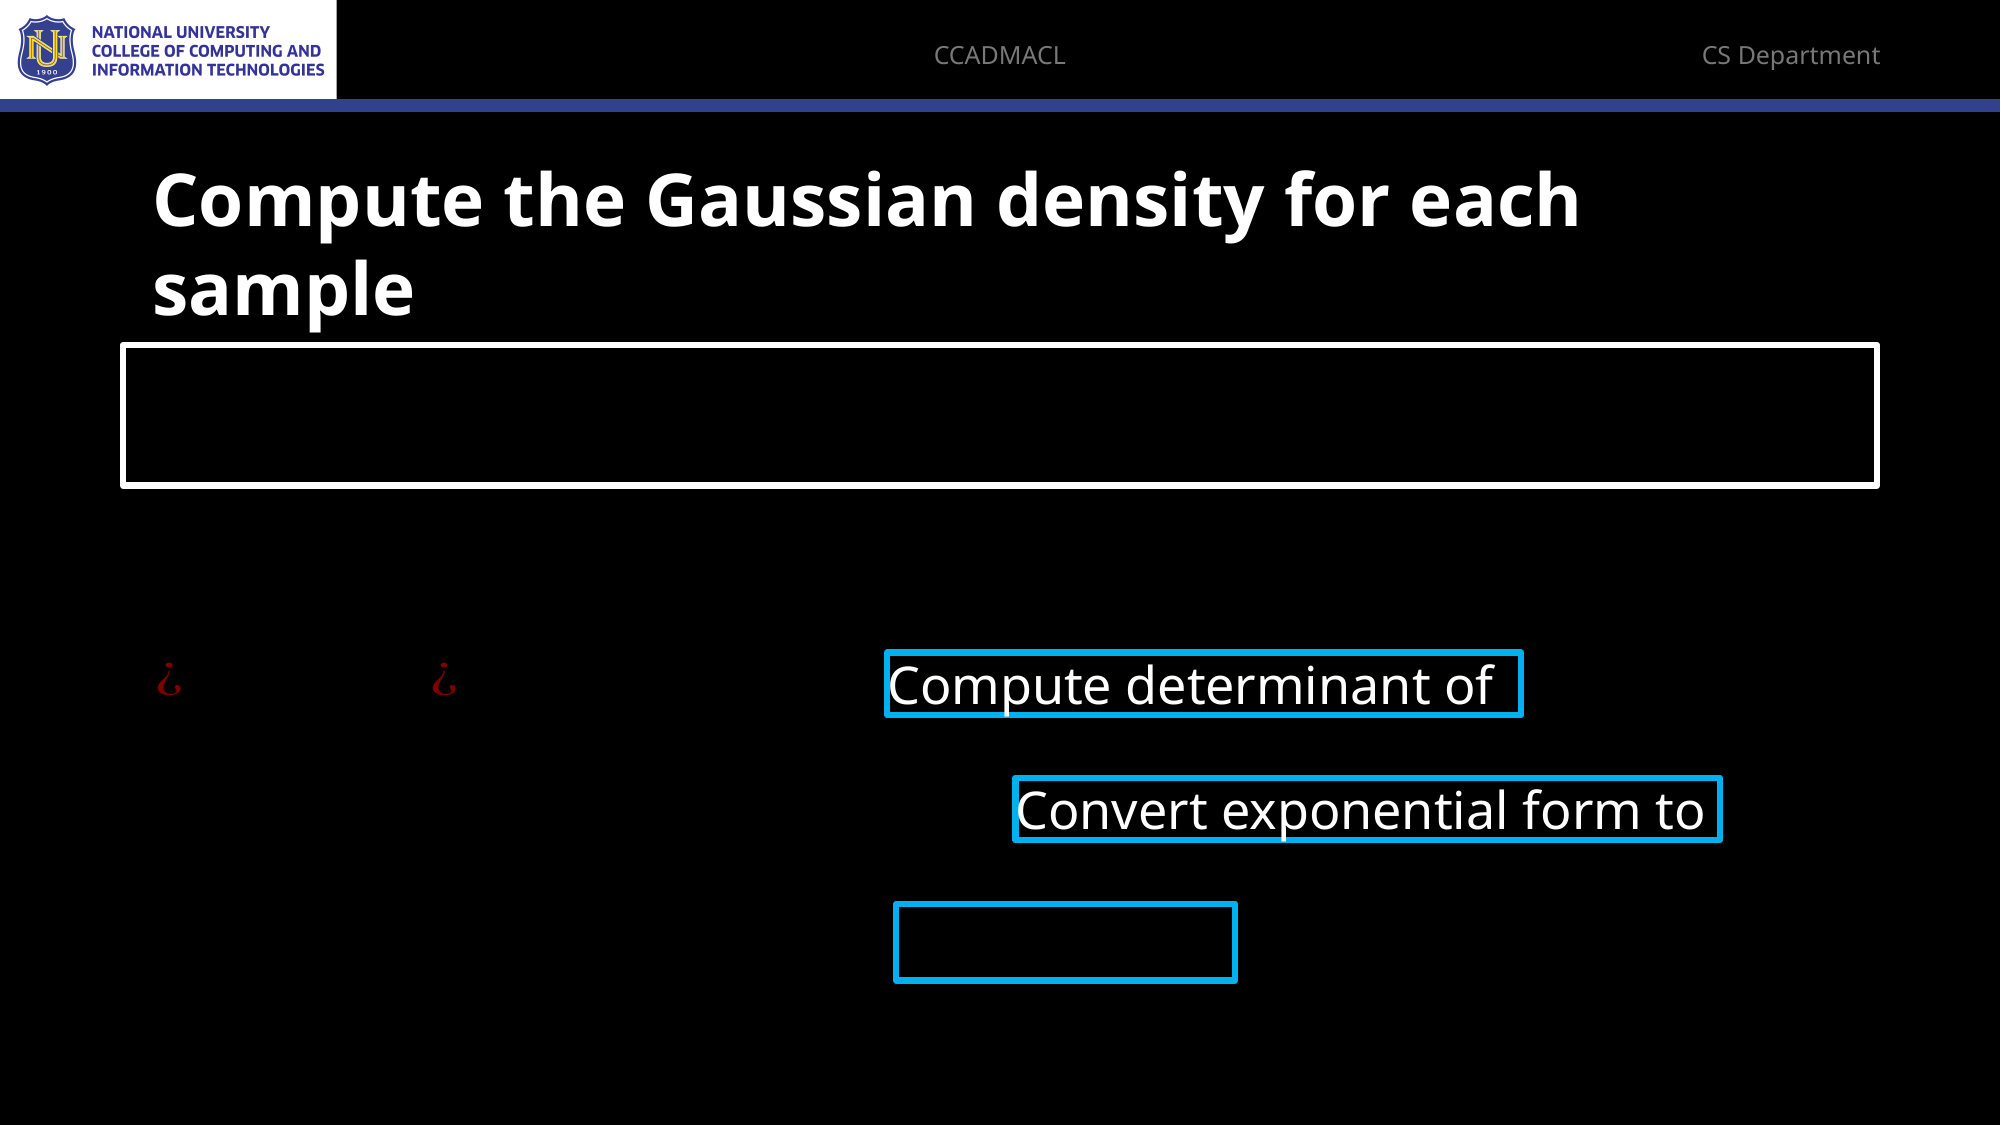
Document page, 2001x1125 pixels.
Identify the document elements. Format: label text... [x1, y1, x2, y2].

title Compute the Gaussian density for each sample [137, 348, 1863, 353]
picture [0, 0, 337, 99]
title Compute the Gaussian density for each sample [137, 135, 1863, 342]
